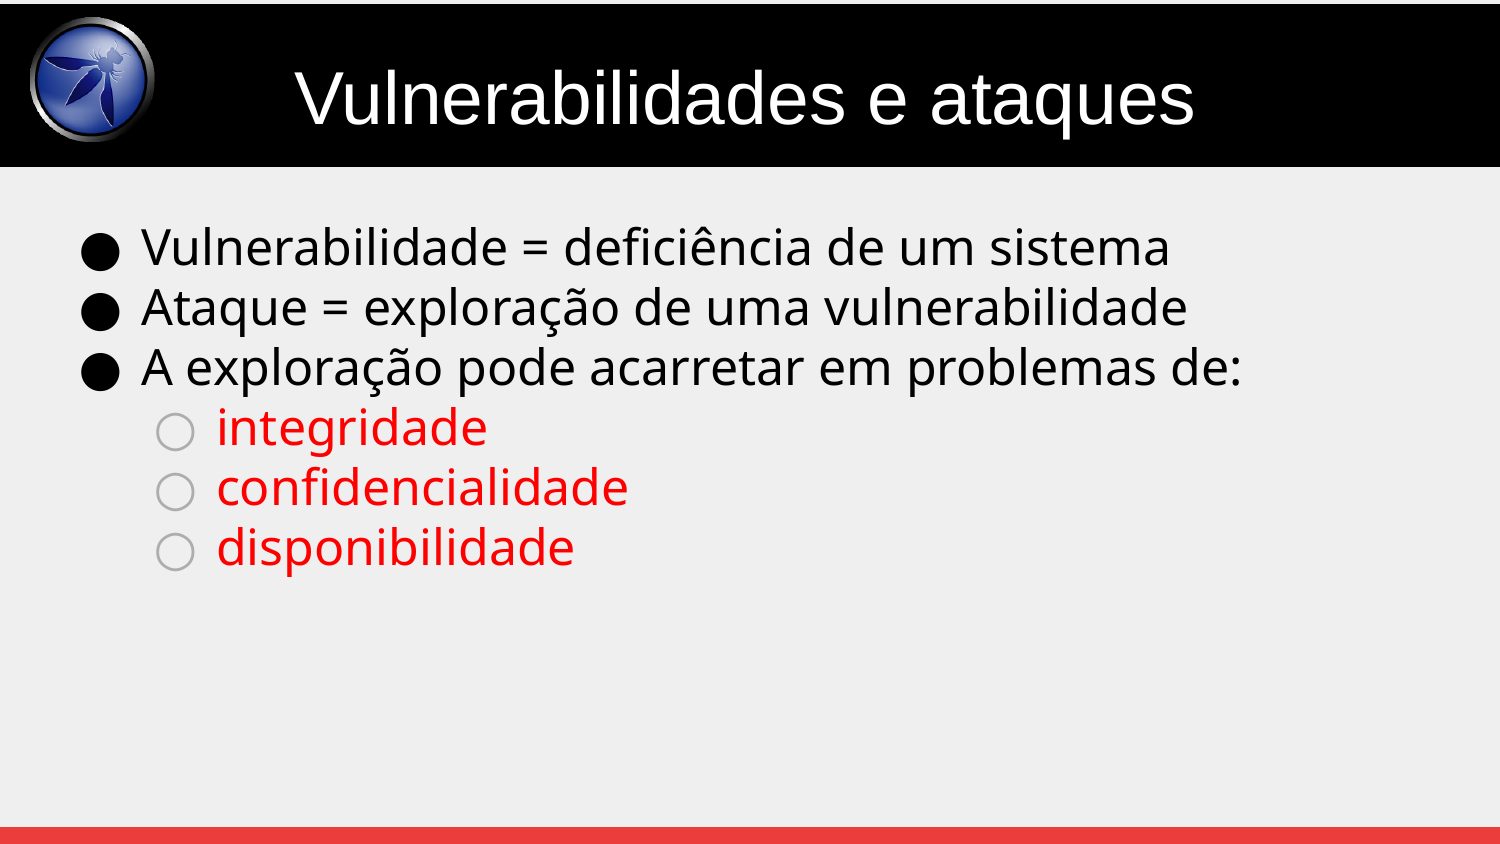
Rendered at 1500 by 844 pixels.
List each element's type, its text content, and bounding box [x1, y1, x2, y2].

picture [0, 4, 1500, 168]
picture [0, 827, 1500, 844]
text_box Vulnerabilidade = deficiência de um sistema Ataque = exploração de uma vulnerabilidade A exploração pode acarretar em problemas de: integridade confidencialidade disponibilidade [51, 200, 1419, 714]
